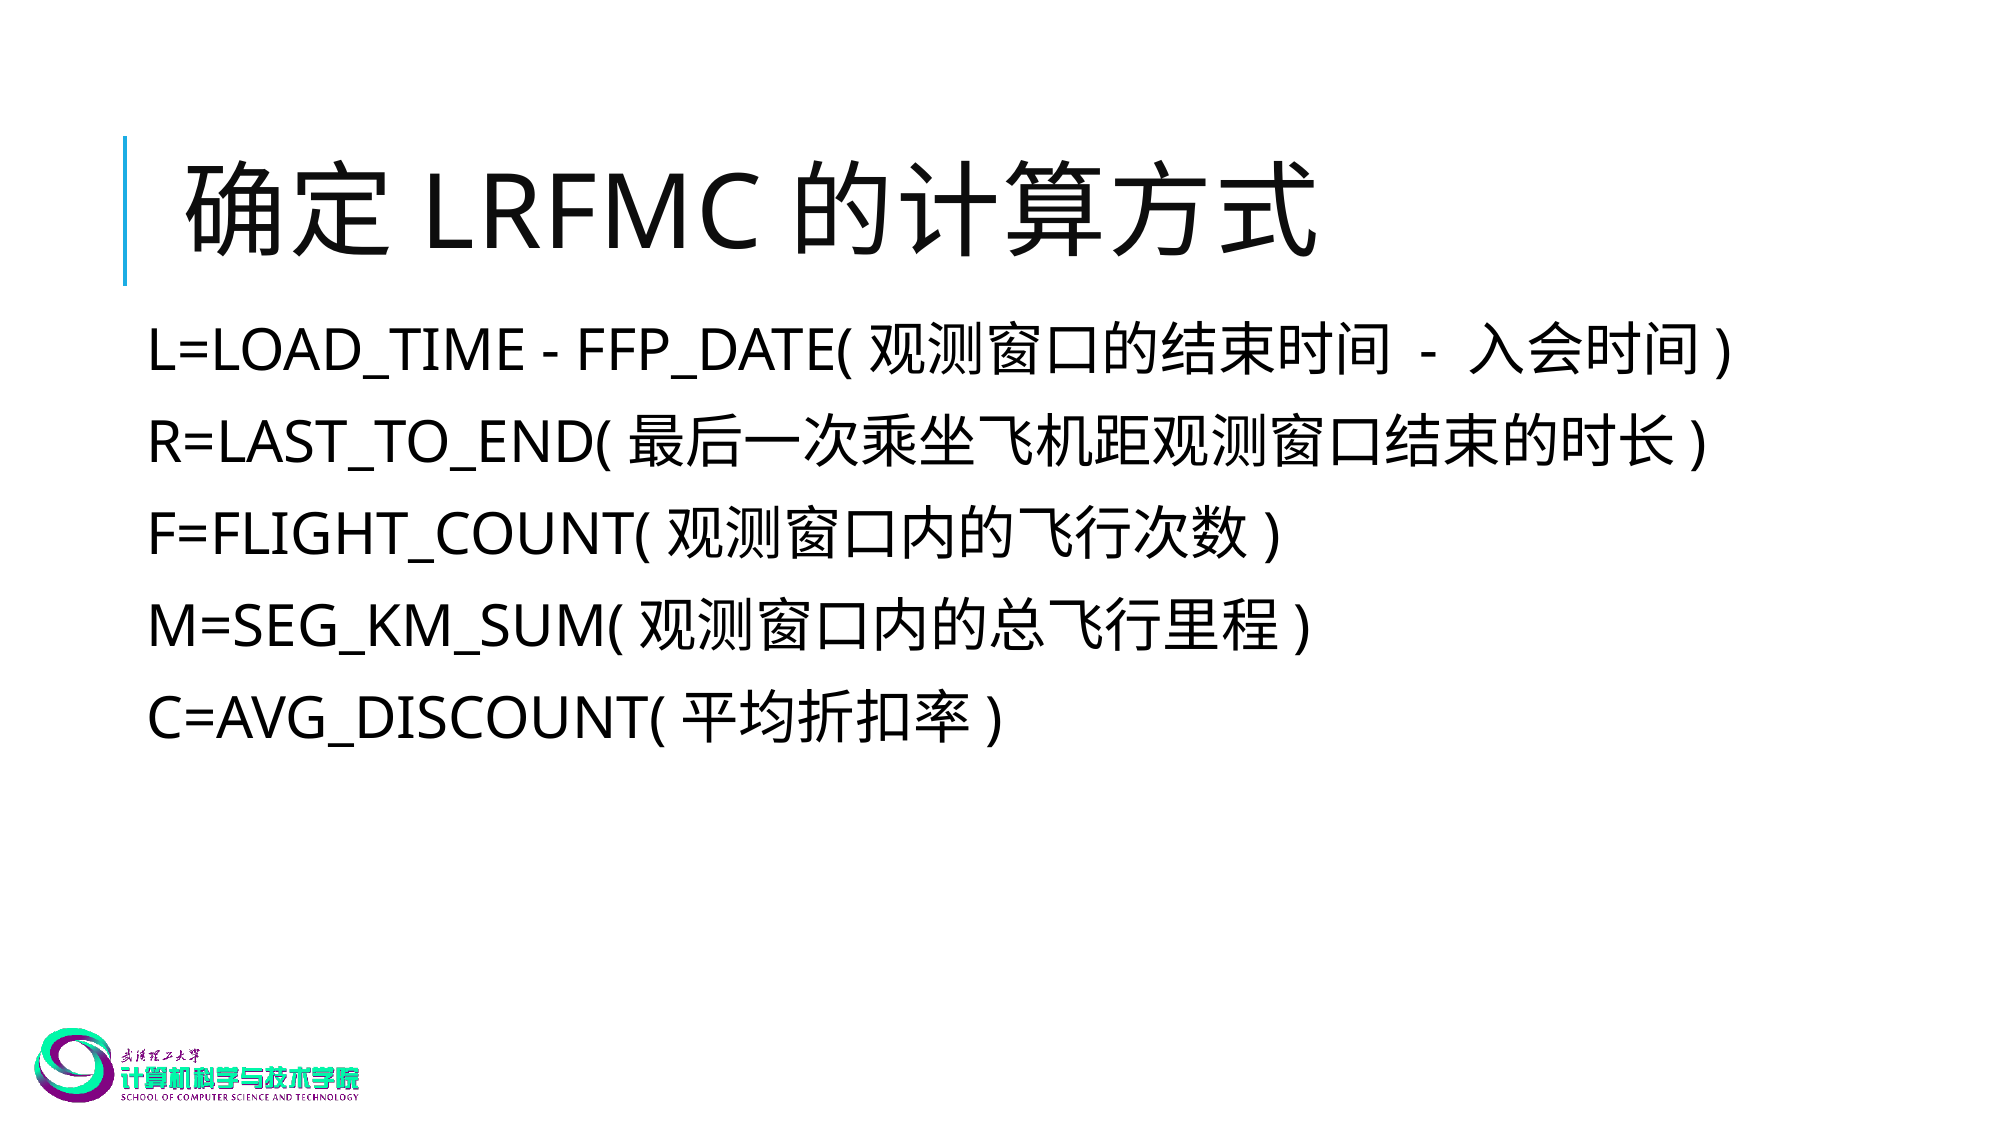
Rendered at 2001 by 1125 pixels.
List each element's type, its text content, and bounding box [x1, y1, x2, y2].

title 确定LRFMC的计算方式 [168, 96, 1763, 312]
picture [0, 962, 397, 1125]
list L=LOAD_TIME - FFP_DATE(观测窗口的结束时间 - 入会时间) R=LAST_TO_END(最后一次乘坐飞机距观测窗口结束的时长) F=FLIGHT_COUNT(观测窗口内的飞行次数) M=SEG_KM_SUM(观测窗口内的总飞行里程) C=AVG_DISCOUNT(平均折扣率) [124, 312, 1824, 1029]
